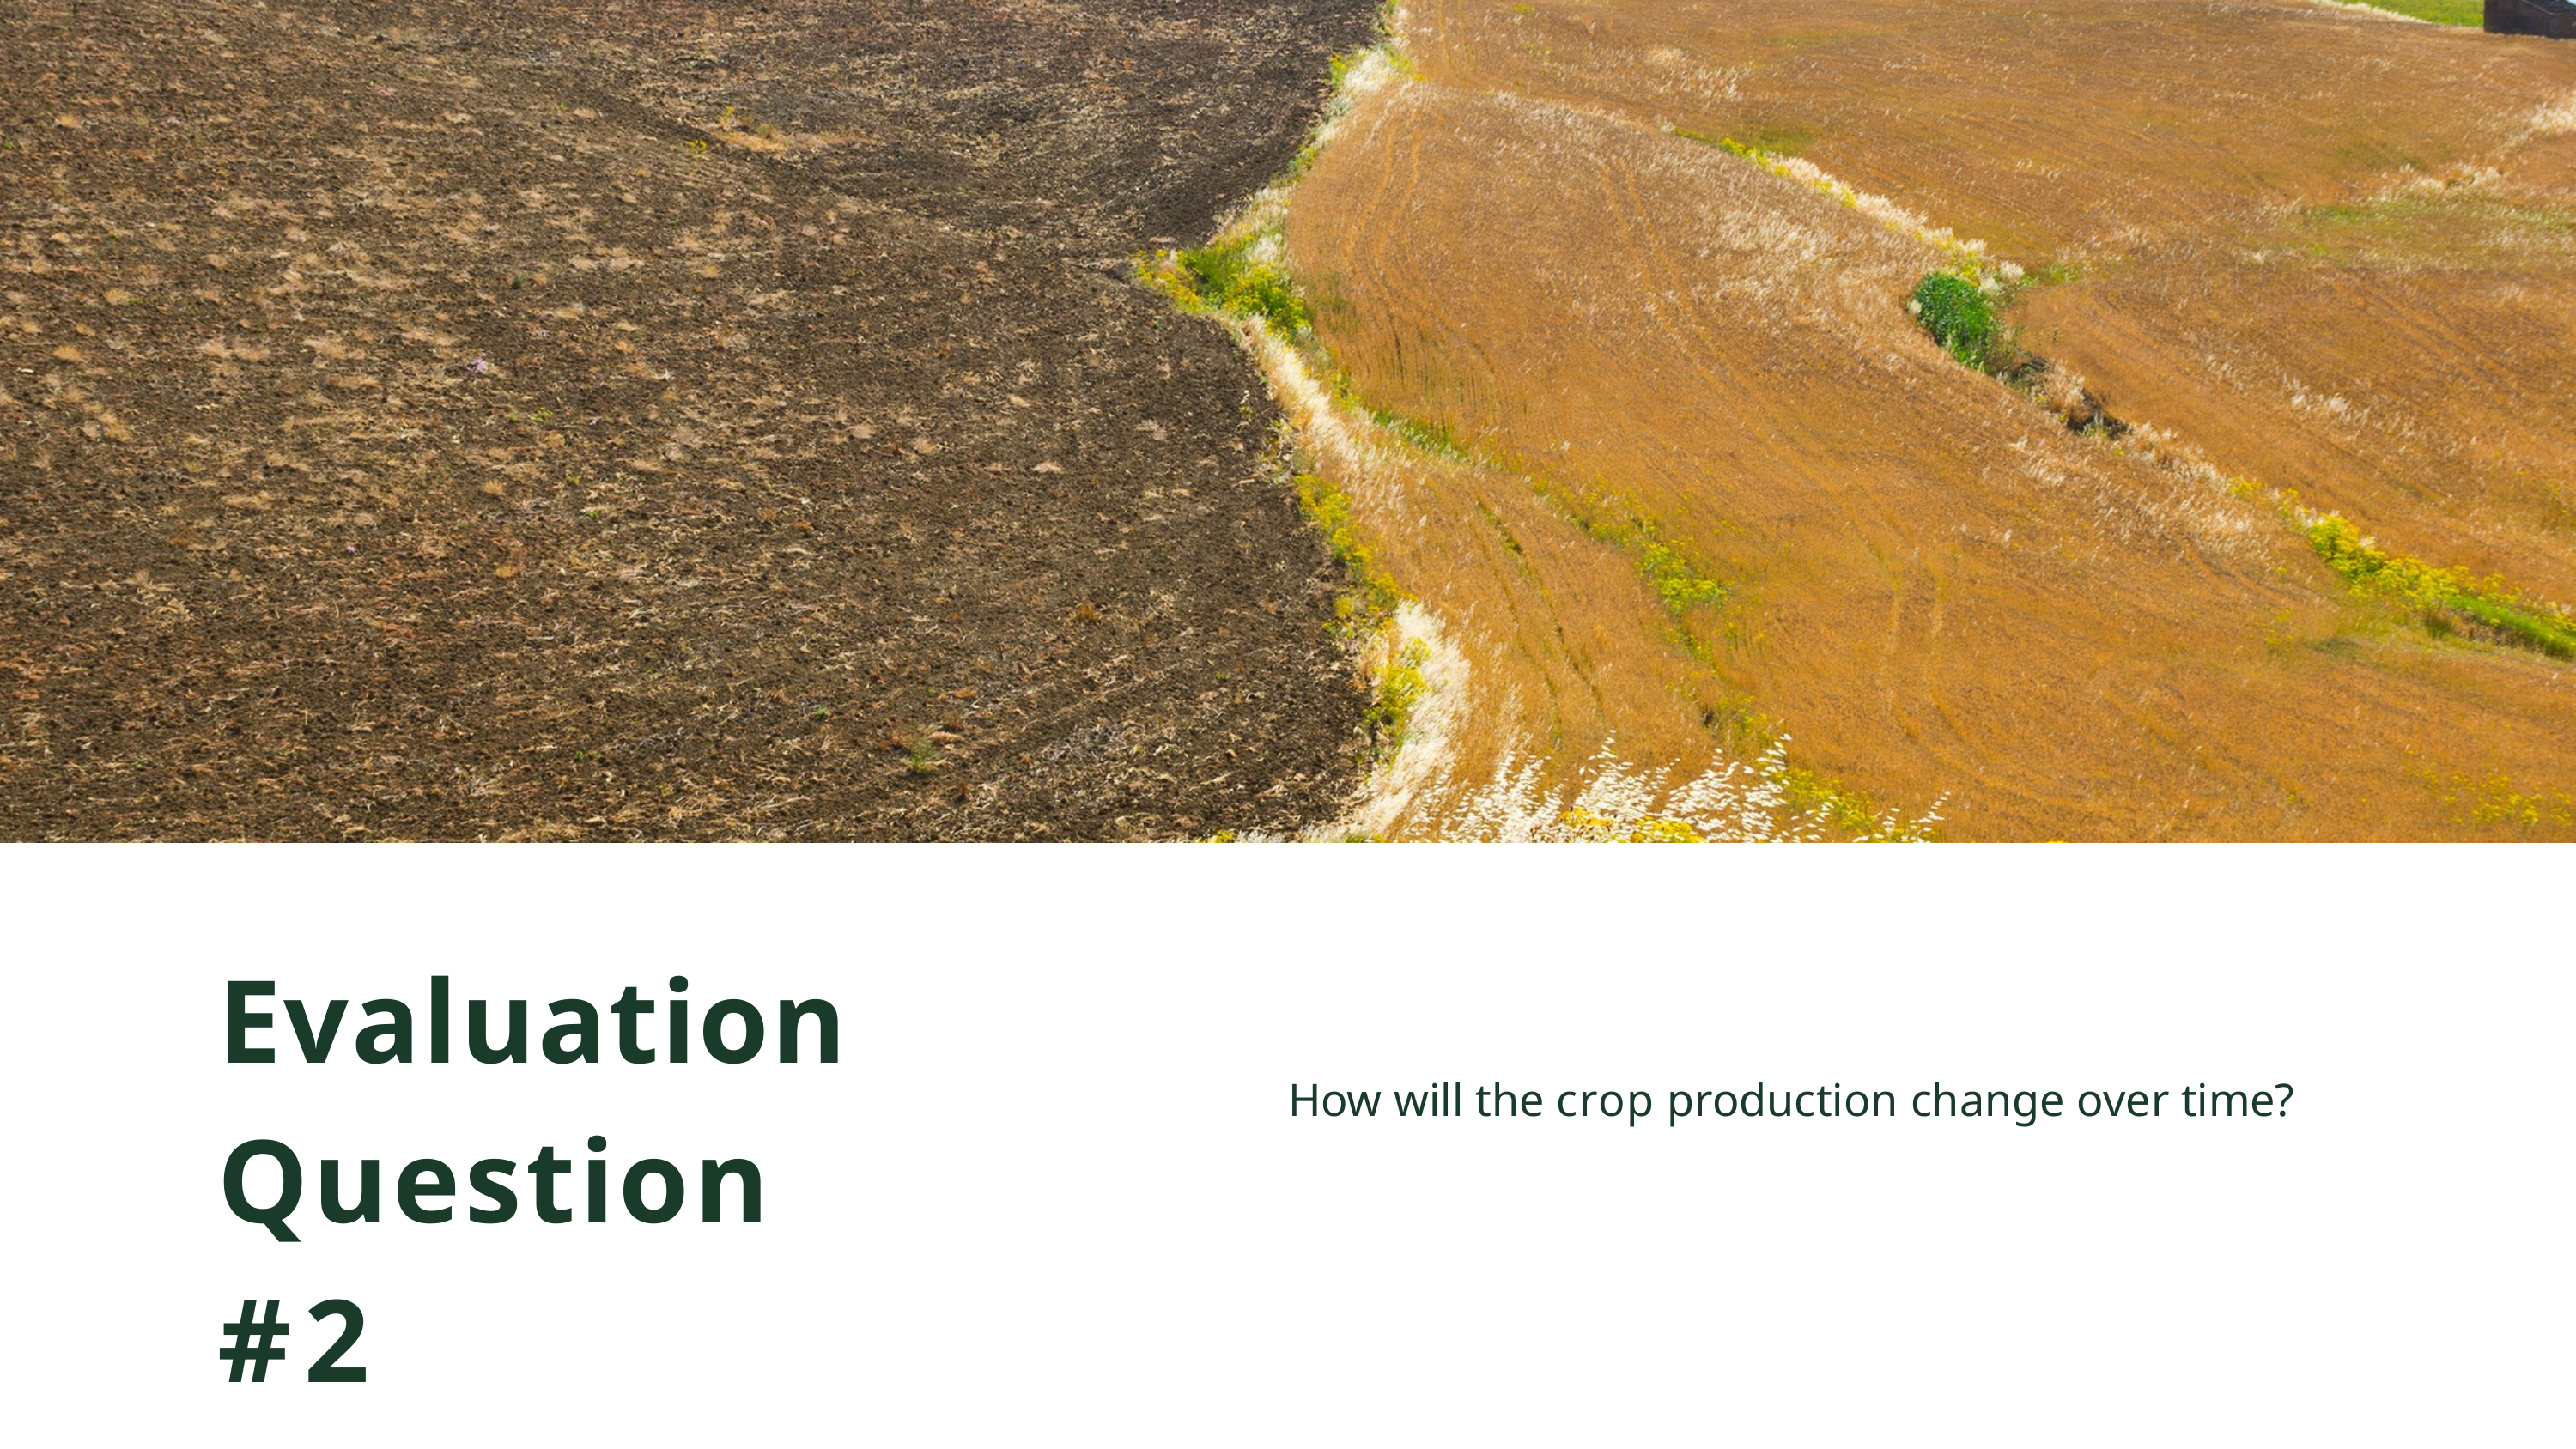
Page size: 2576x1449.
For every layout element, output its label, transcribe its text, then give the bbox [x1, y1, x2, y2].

text_box Evaluation Question #2 [216, 925, 941, 1405]
text_box How will the crop production change over time? [1285, 1070, 2378, 1126]
picture [0, 0, 2576, 843]
